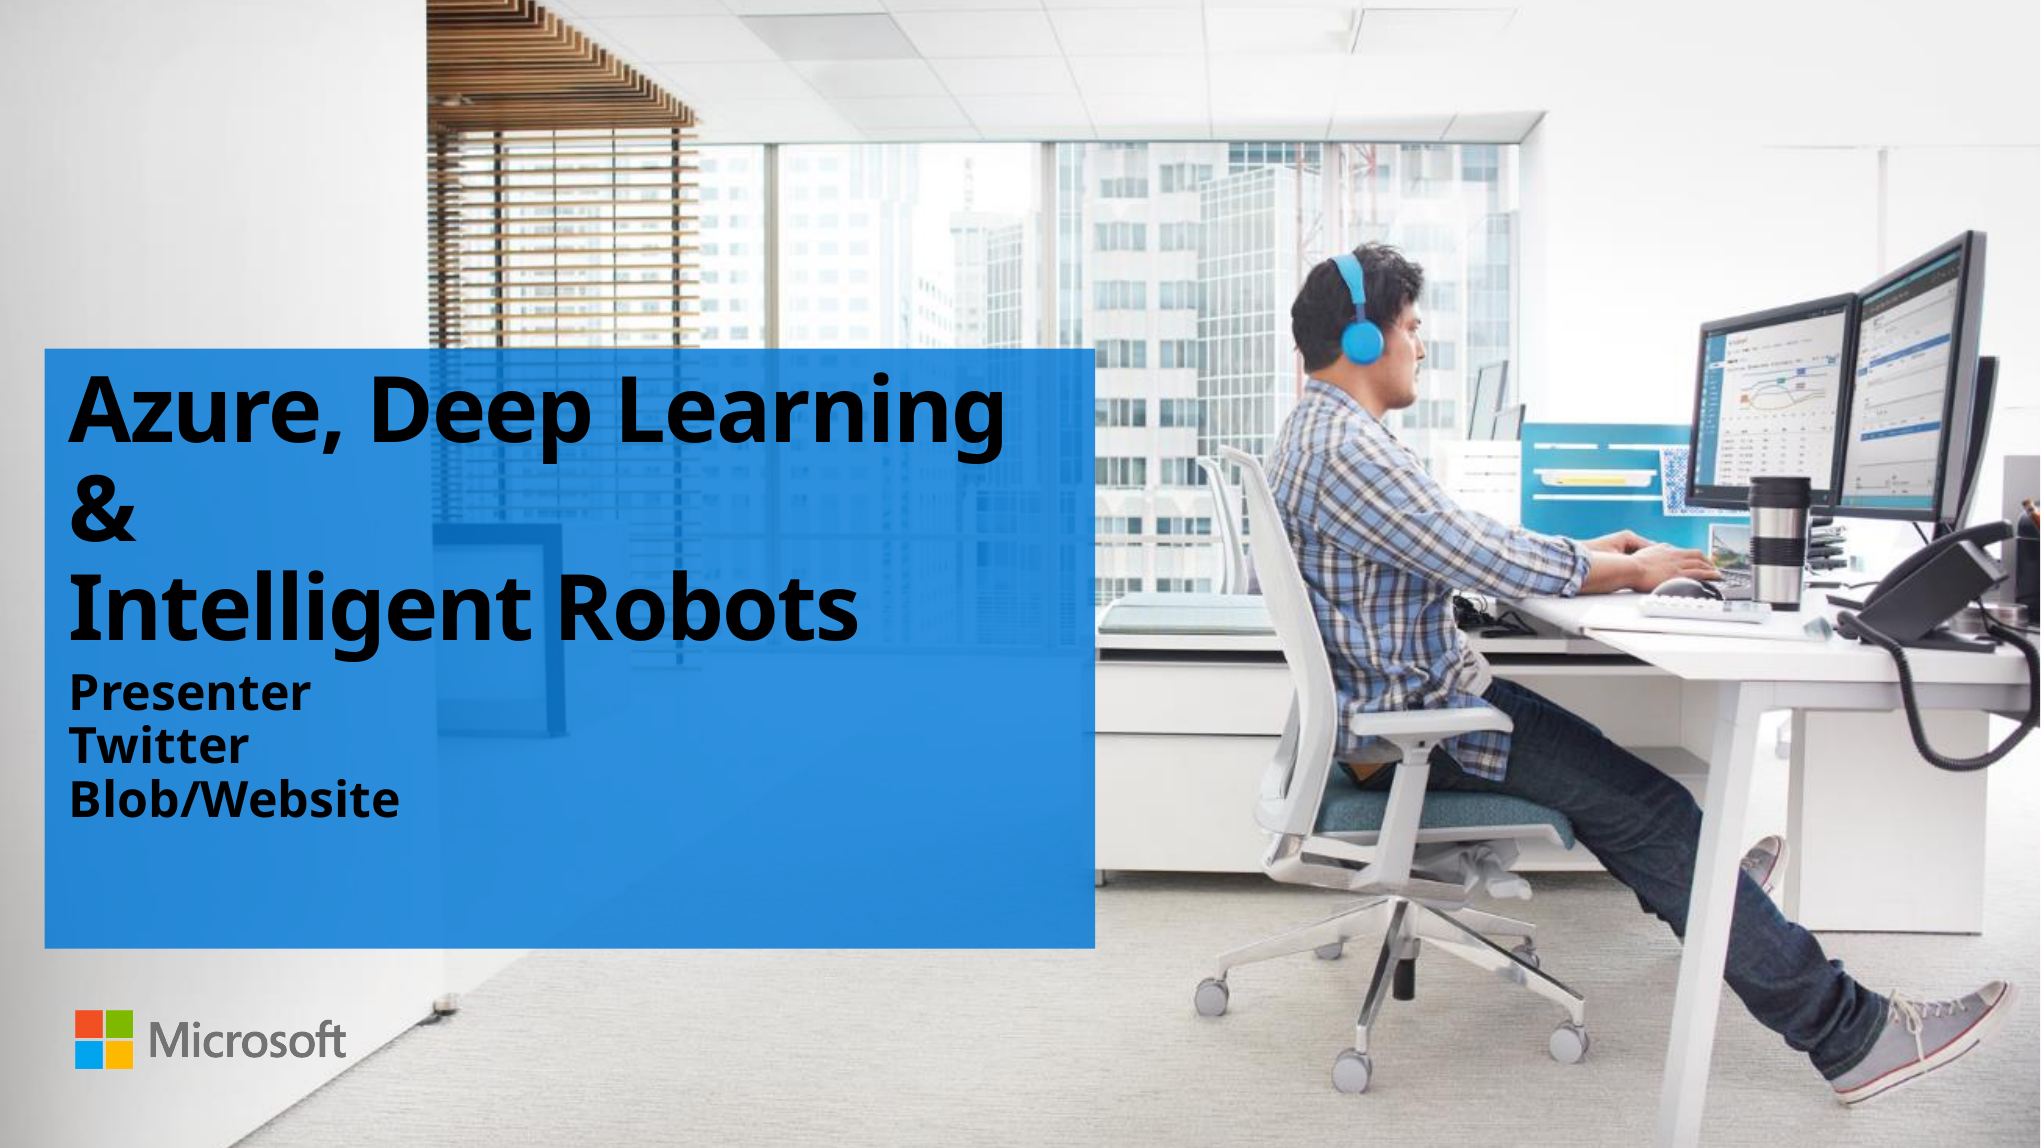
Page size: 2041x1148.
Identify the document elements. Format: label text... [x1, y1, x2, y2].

list Presenter Twitter Blob/Website [44, 648, 1020, 949]
title Azure, Deep Learning & Intelligent Robots [45, 348, 1096, 649]
picture [0, 0, 2041, 1148]
